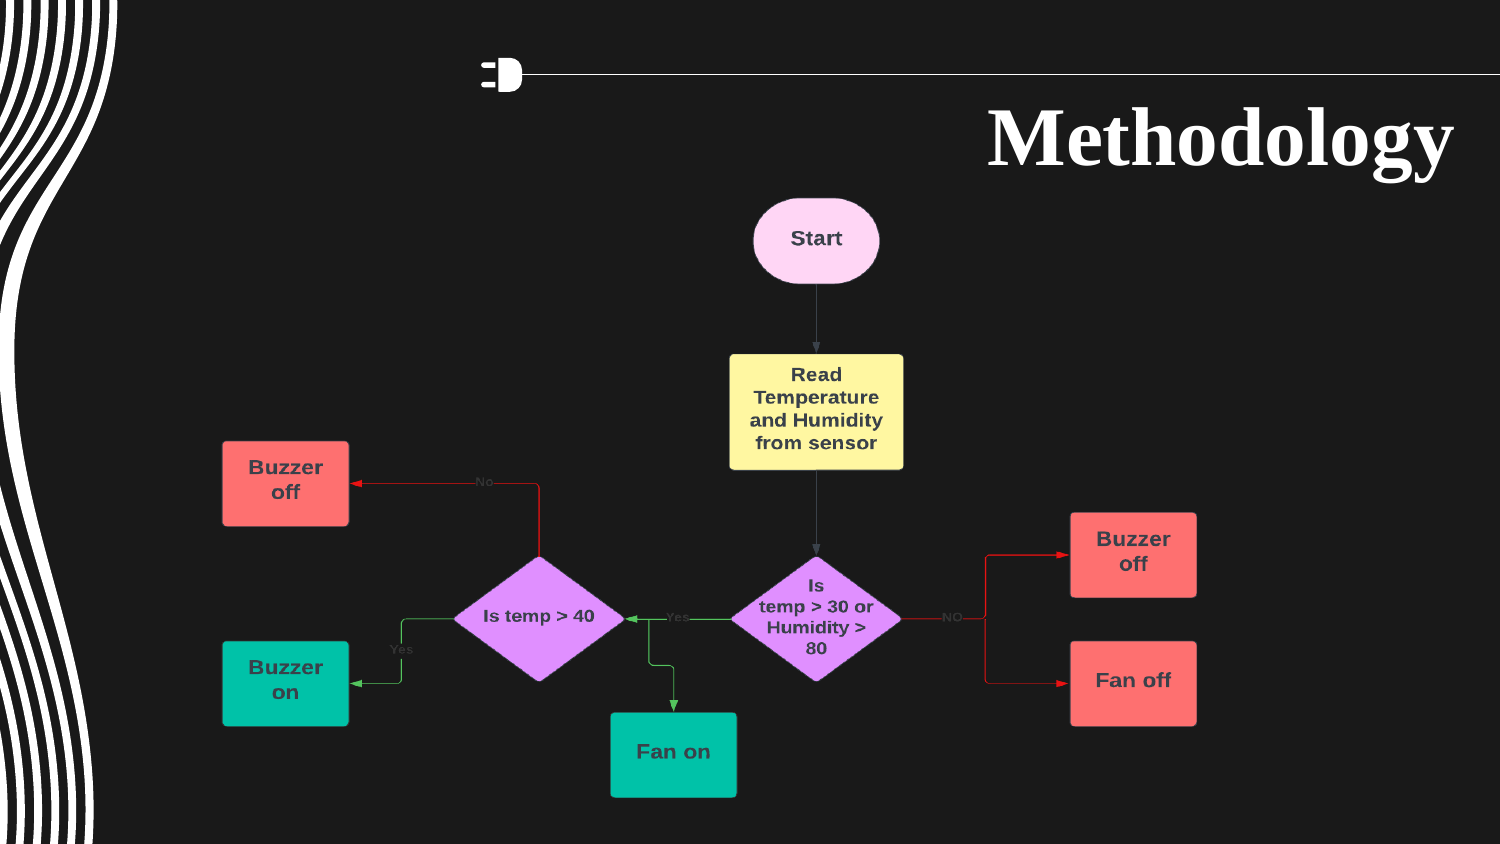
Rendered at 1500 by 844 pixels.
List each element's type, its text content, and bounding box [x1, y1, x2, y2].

picture [190, 169, 1229, 827]
title Methodology [631, 0, 1471, 198]
